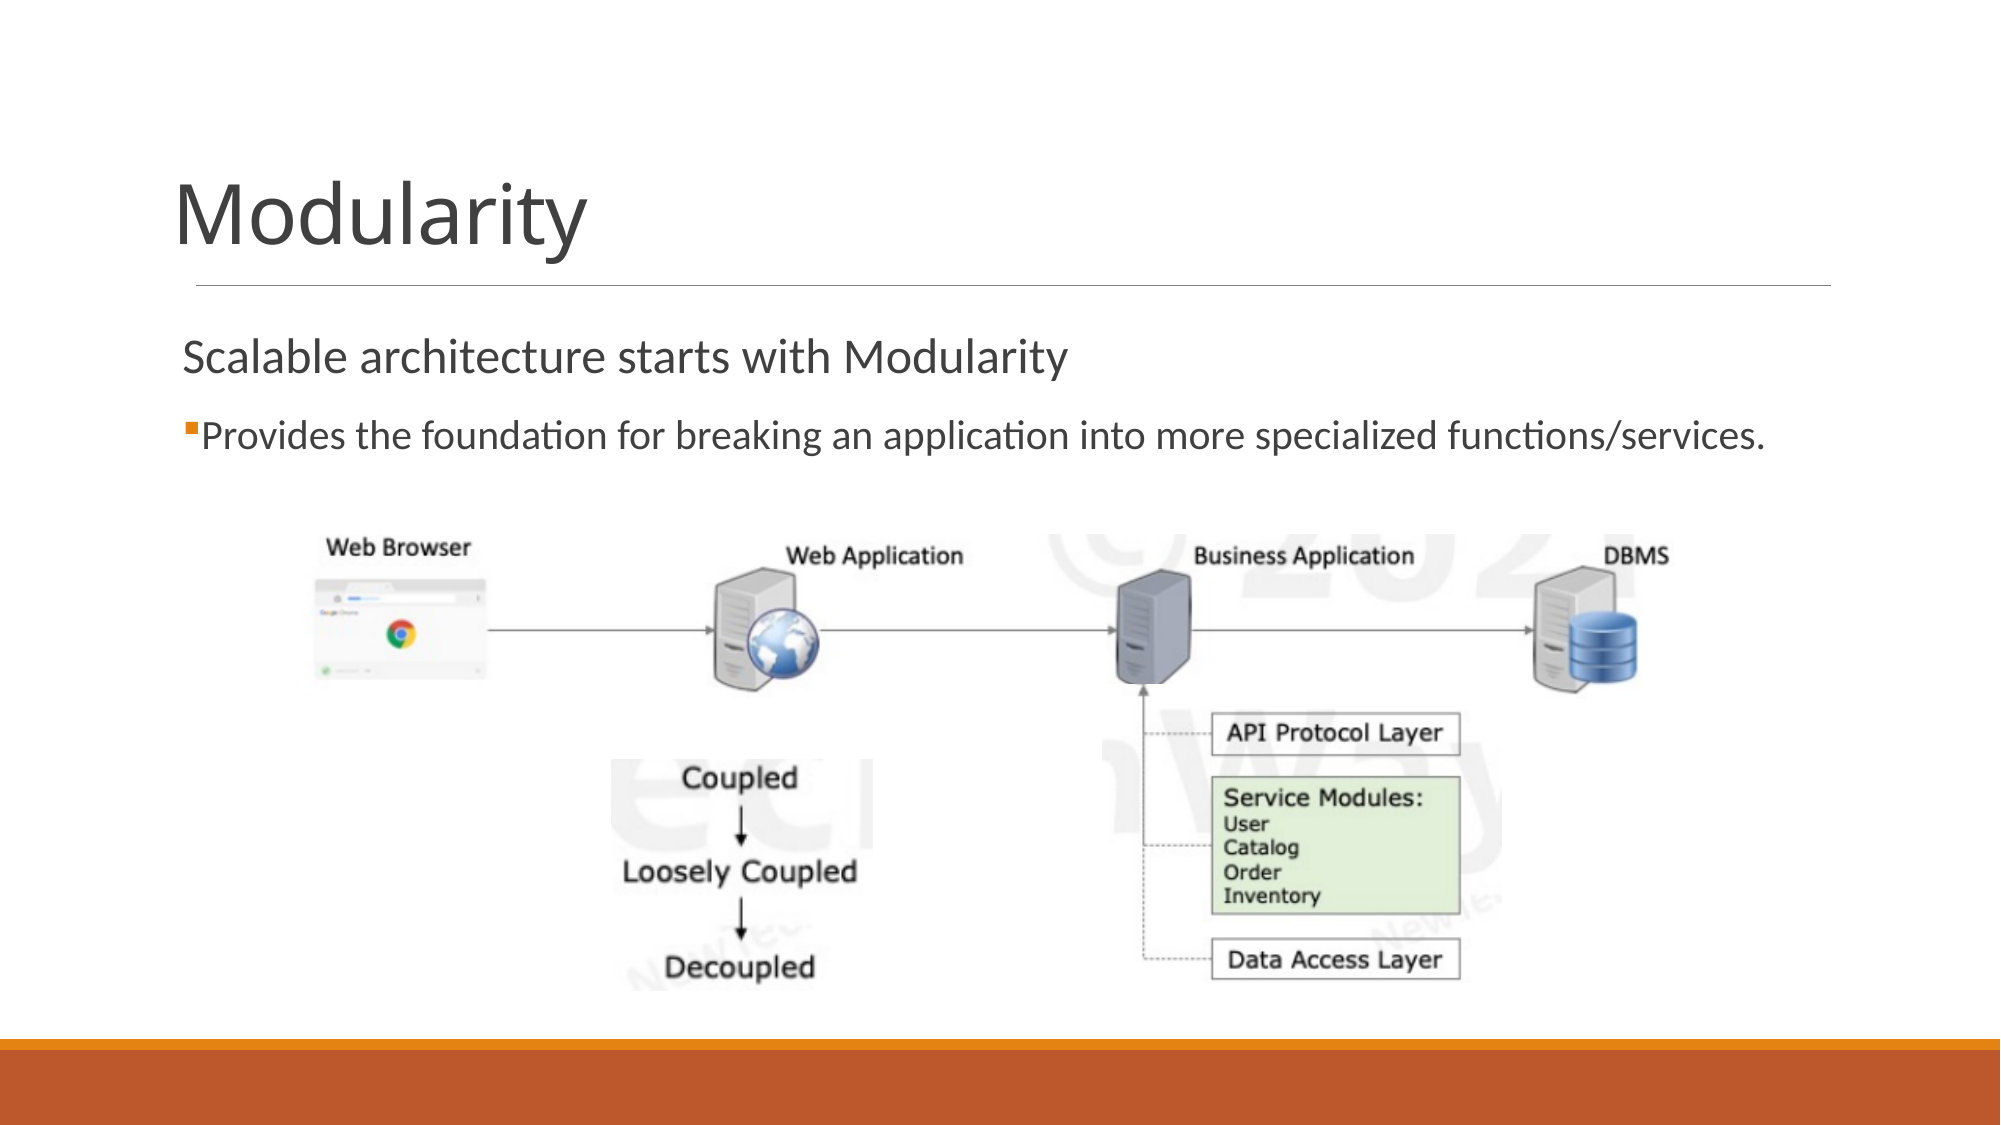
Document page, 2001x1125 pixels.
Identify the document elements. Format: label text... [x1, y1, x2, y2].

title Modularity [157, 85, 1808, 269]
list Scalable architecture starts with Modularity Provides the foundation for breaking an application into more specialized functions/services. [182, 322, 1833, 983]
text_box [291, 533, 1674, 991]
